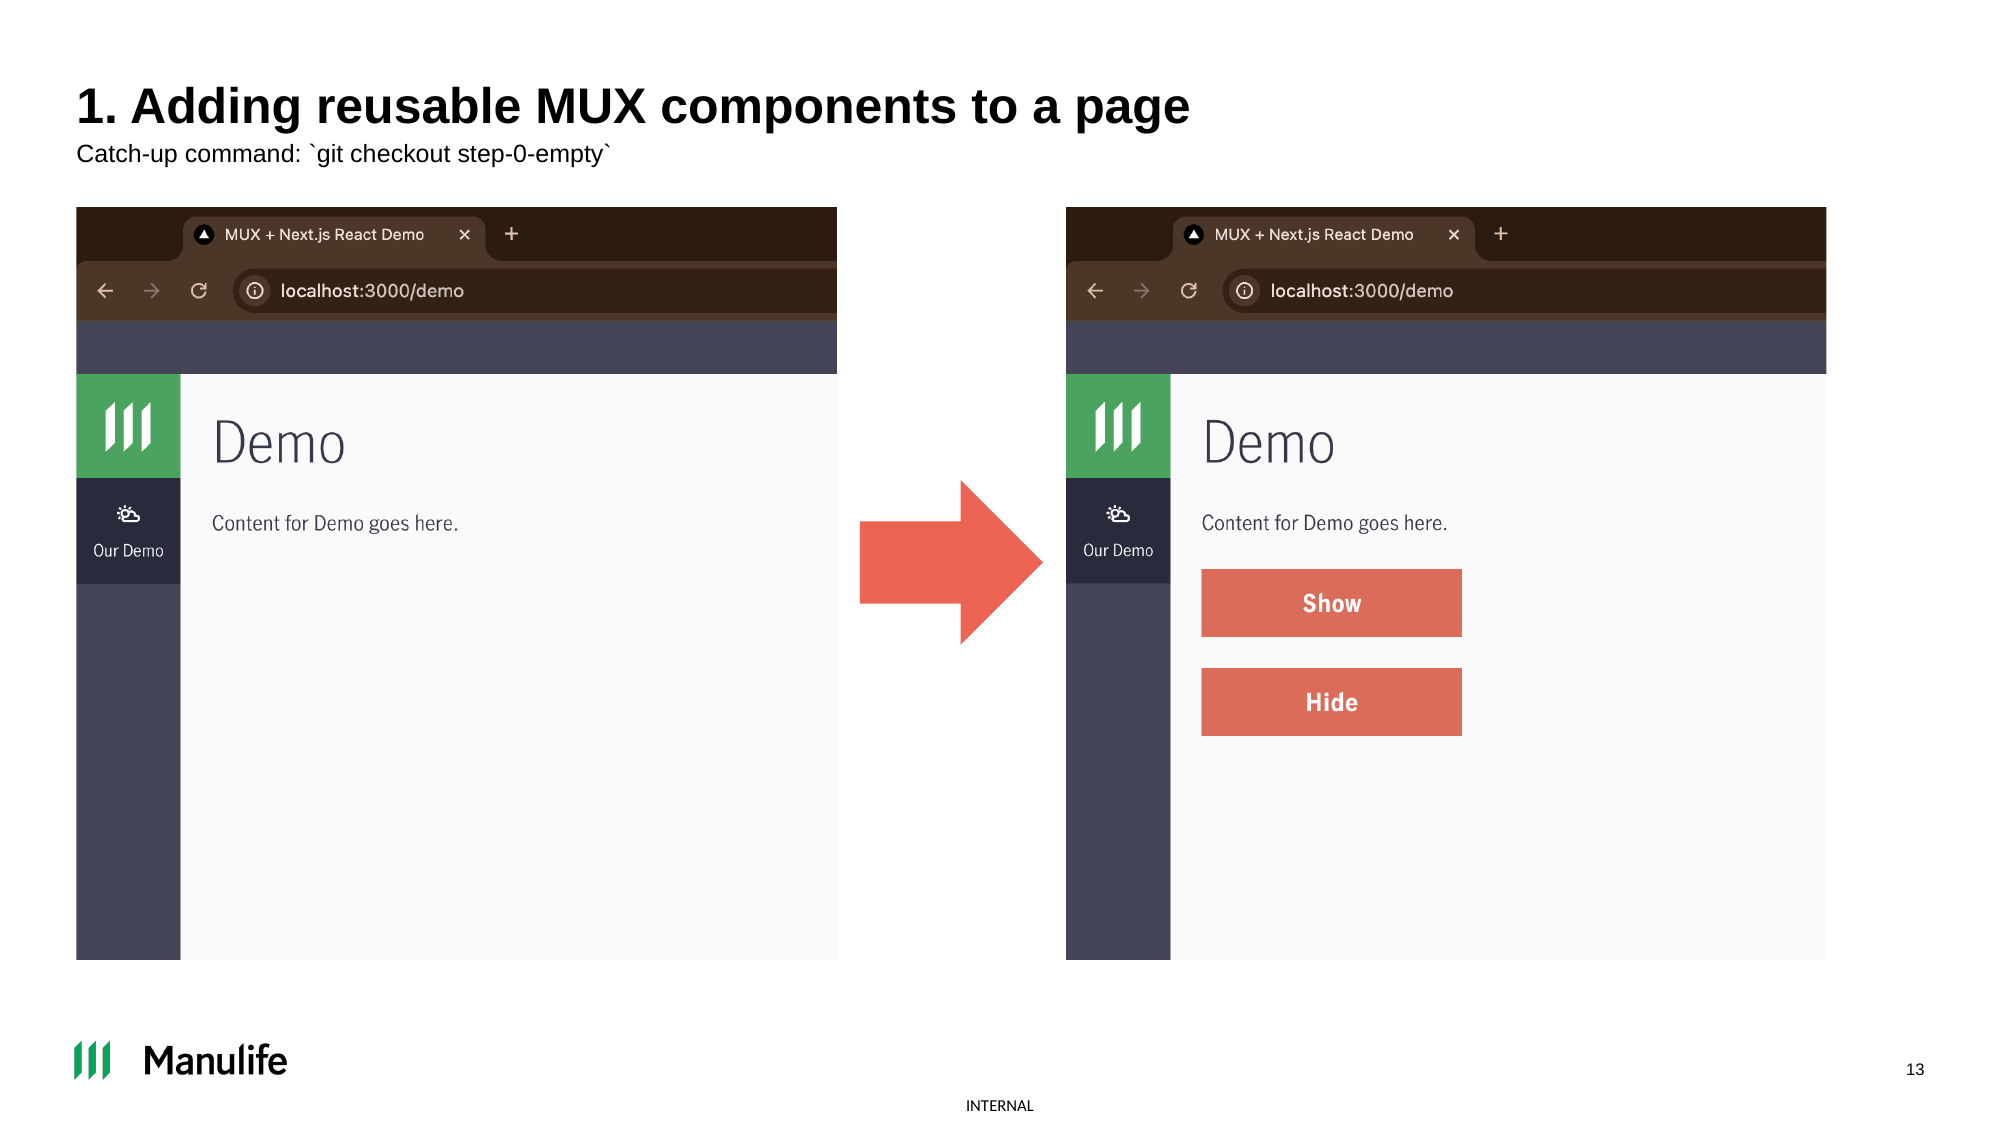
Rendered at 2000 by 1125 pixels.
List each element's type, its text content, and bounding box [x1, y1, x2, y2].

picture [1066, 207, 1827, 960]
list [76, 207, 837, 960]
text_box Catch-up command: `git checkout step-0-empty` [76, 137, 837, 207]
title 1. Adding reusable MUX components to a page [76, 77, 1926, 208]
text_box [858, 477, 1045, 648]
picture [39, 1005, 322, 1115]
slide_number 13 [1878, 1049, 1925, 1079]
